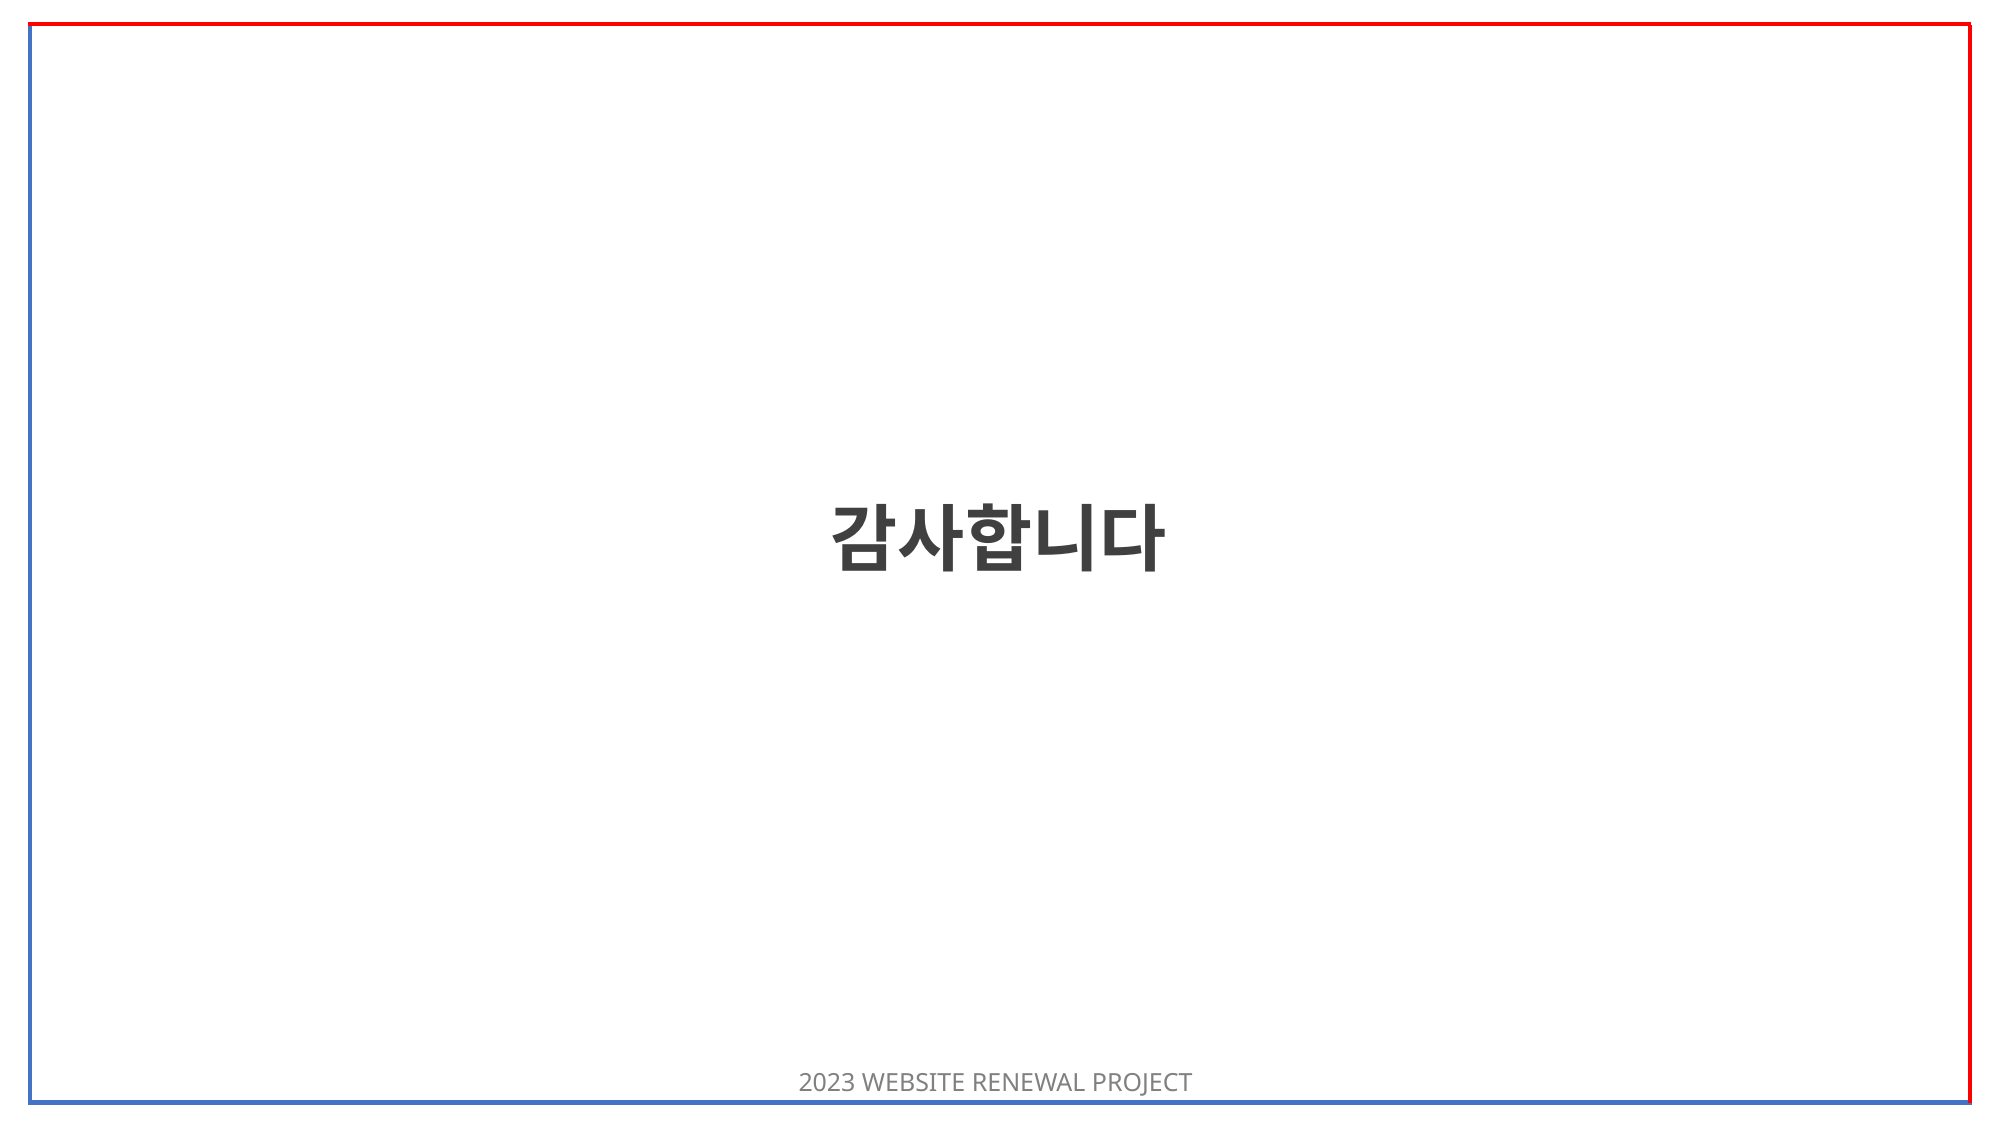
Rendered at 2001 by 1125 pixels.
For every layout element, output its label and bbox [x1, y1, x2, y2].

text_box [27, 21, 1973, 1104]
